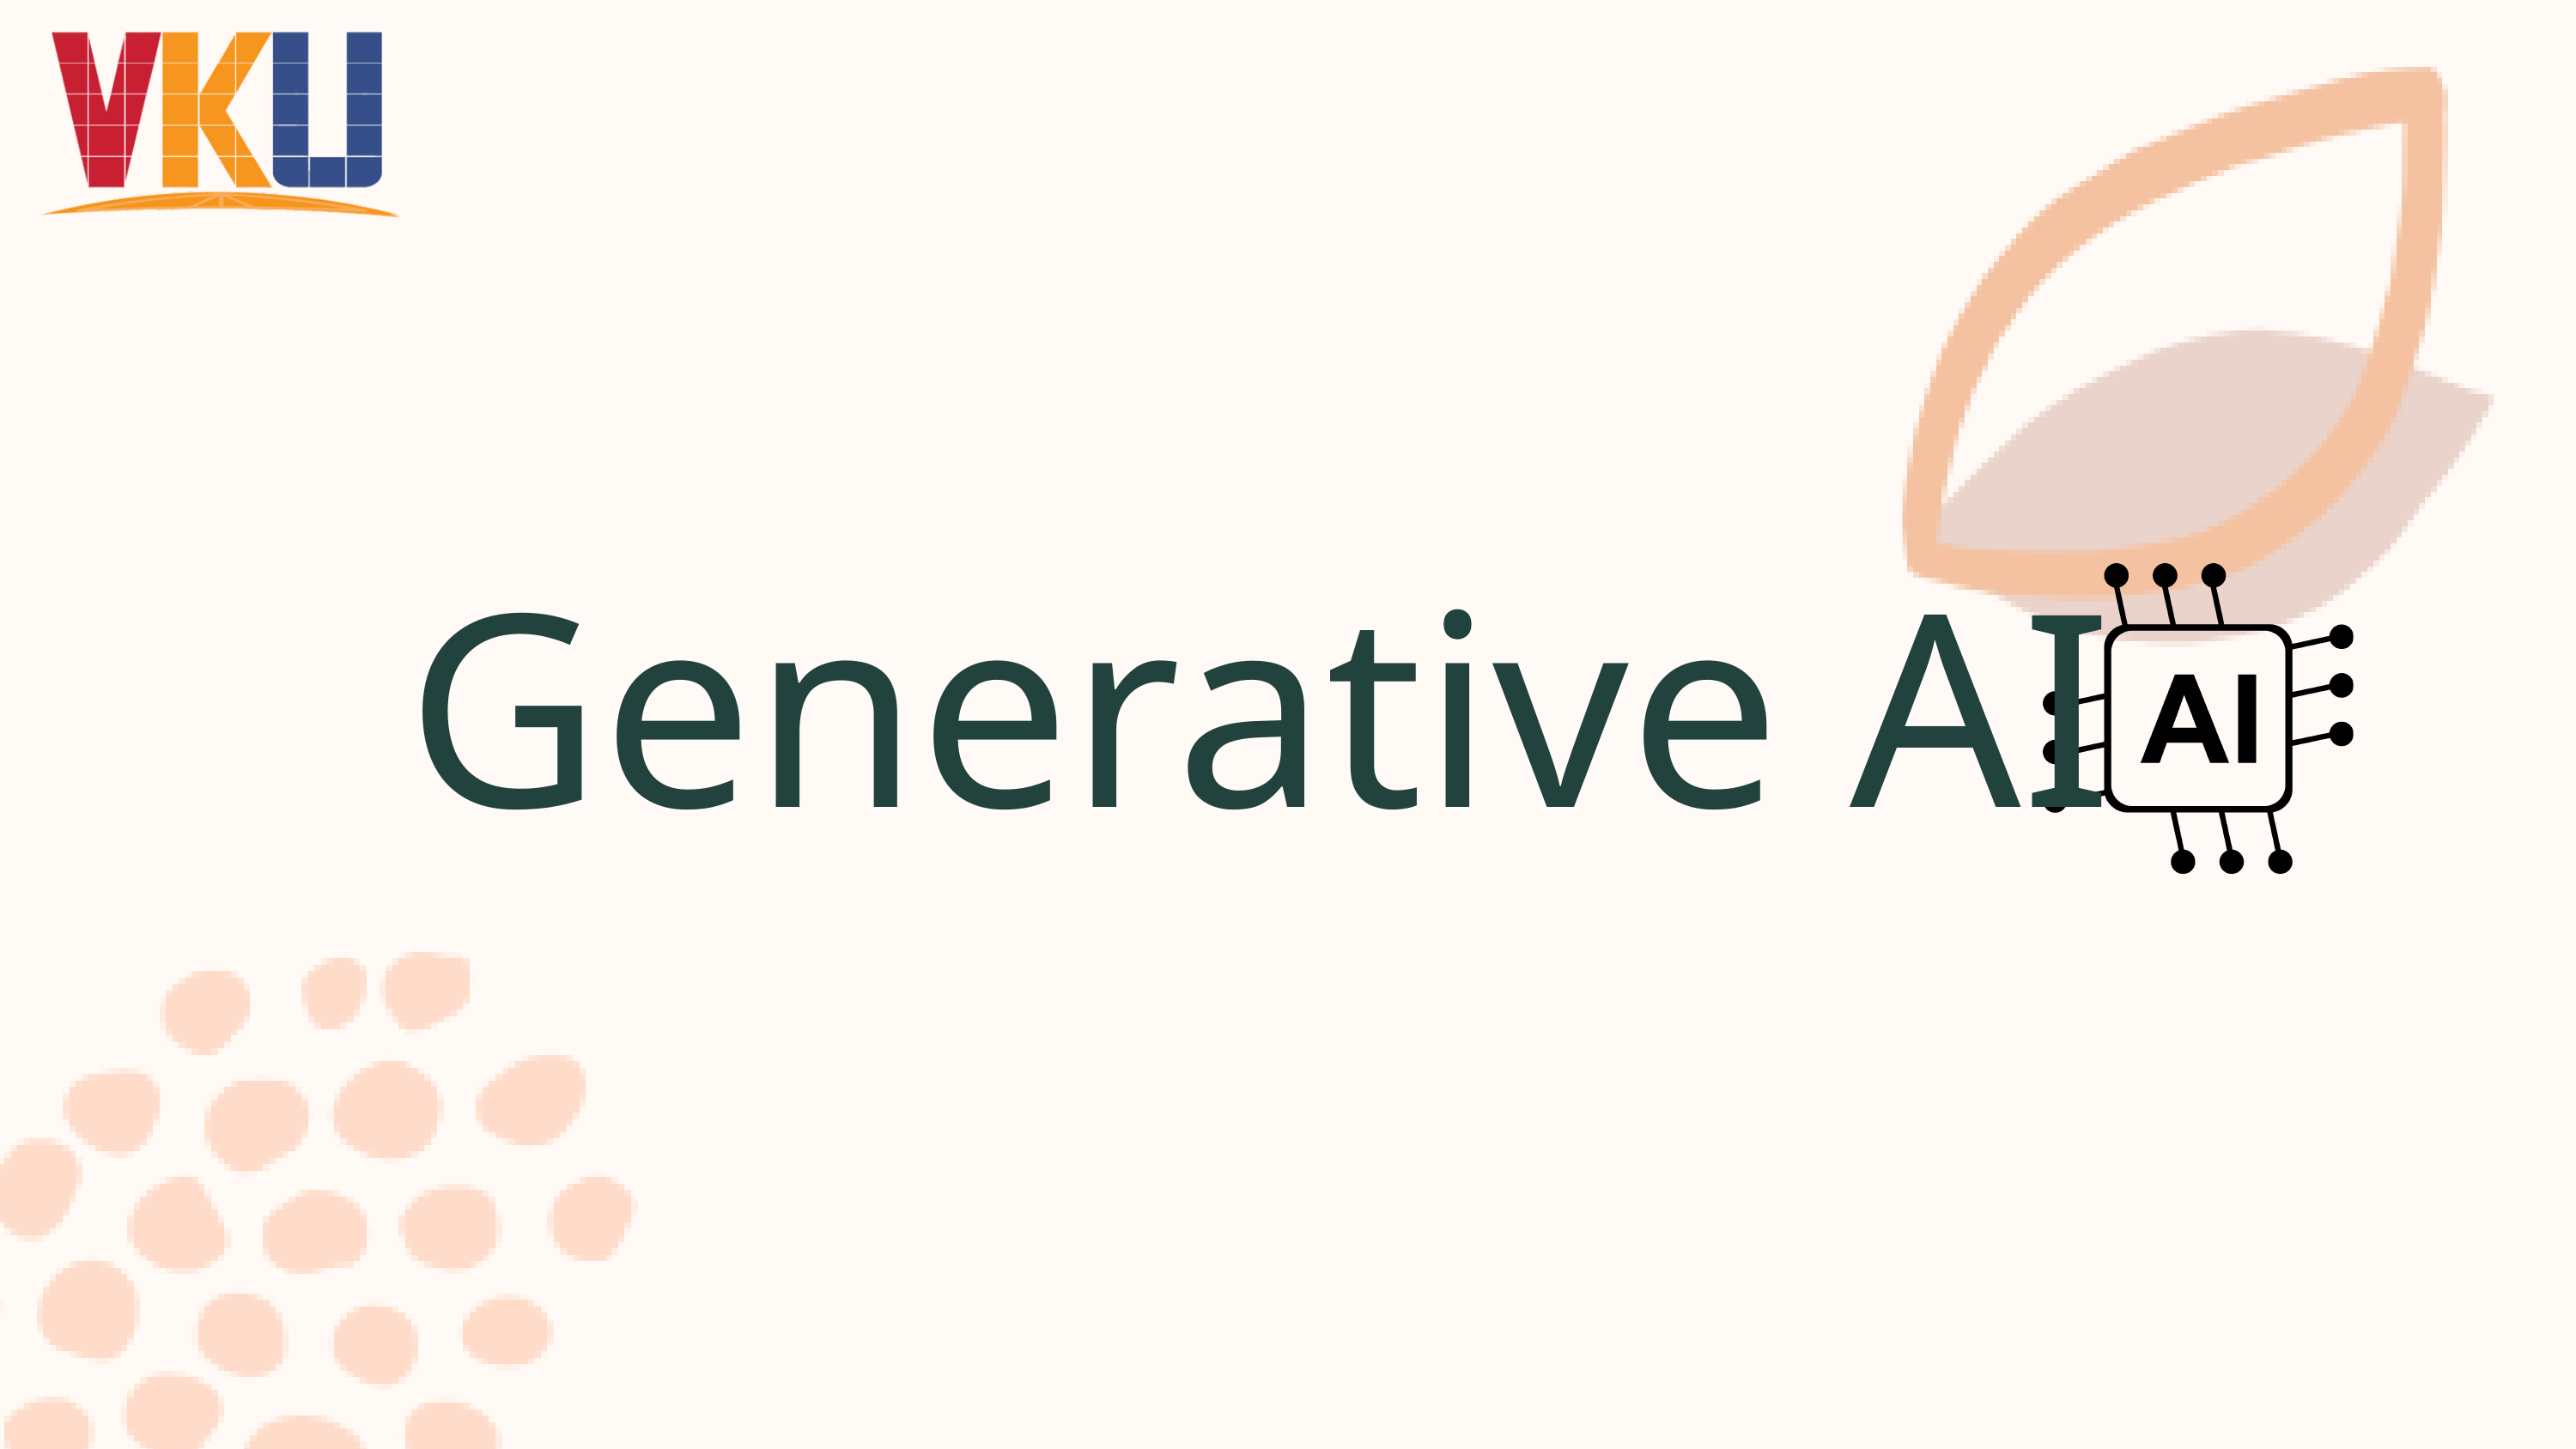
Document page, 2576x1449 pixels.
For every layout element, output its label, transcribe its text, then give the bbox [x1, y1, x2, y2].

text_box [2043, 563, 2354, 874]
text_box [1902, 67, 2494, 647]
text_box [0, 952, 638, 1449]
text_box Generative AI [279, 635, 2239, 862]
text_box [29, 23, 400, 220]
